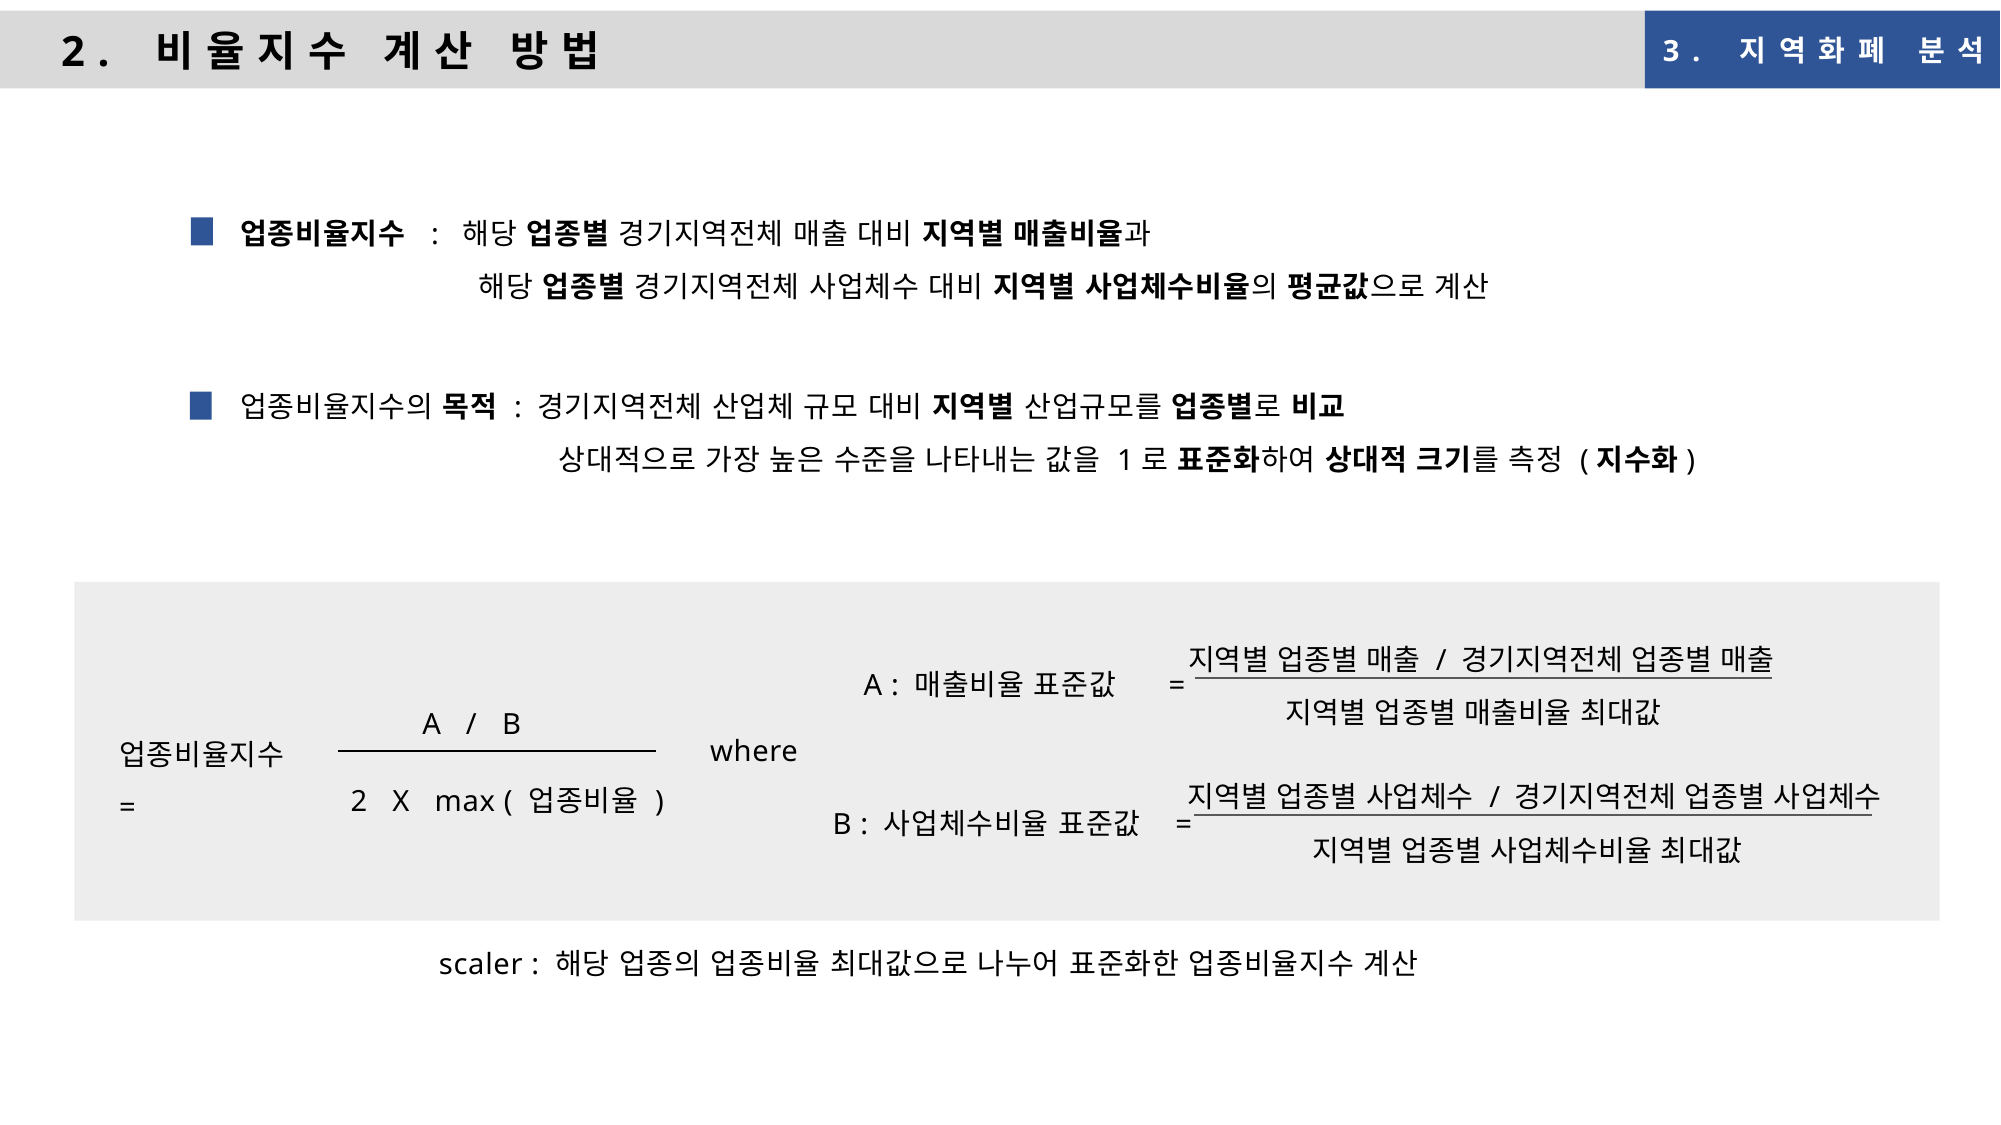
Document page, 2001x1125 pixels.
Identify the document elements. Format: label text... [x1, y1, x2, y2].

text_box 2. 비율지수 계산 방법 [0, 10, 1644, 89]
text_box 3. 지역화폐 분석 [1644, 10, 2000, 89]
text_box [189, 190, 1940, 485]
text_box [74, 581, 1940, 989]
